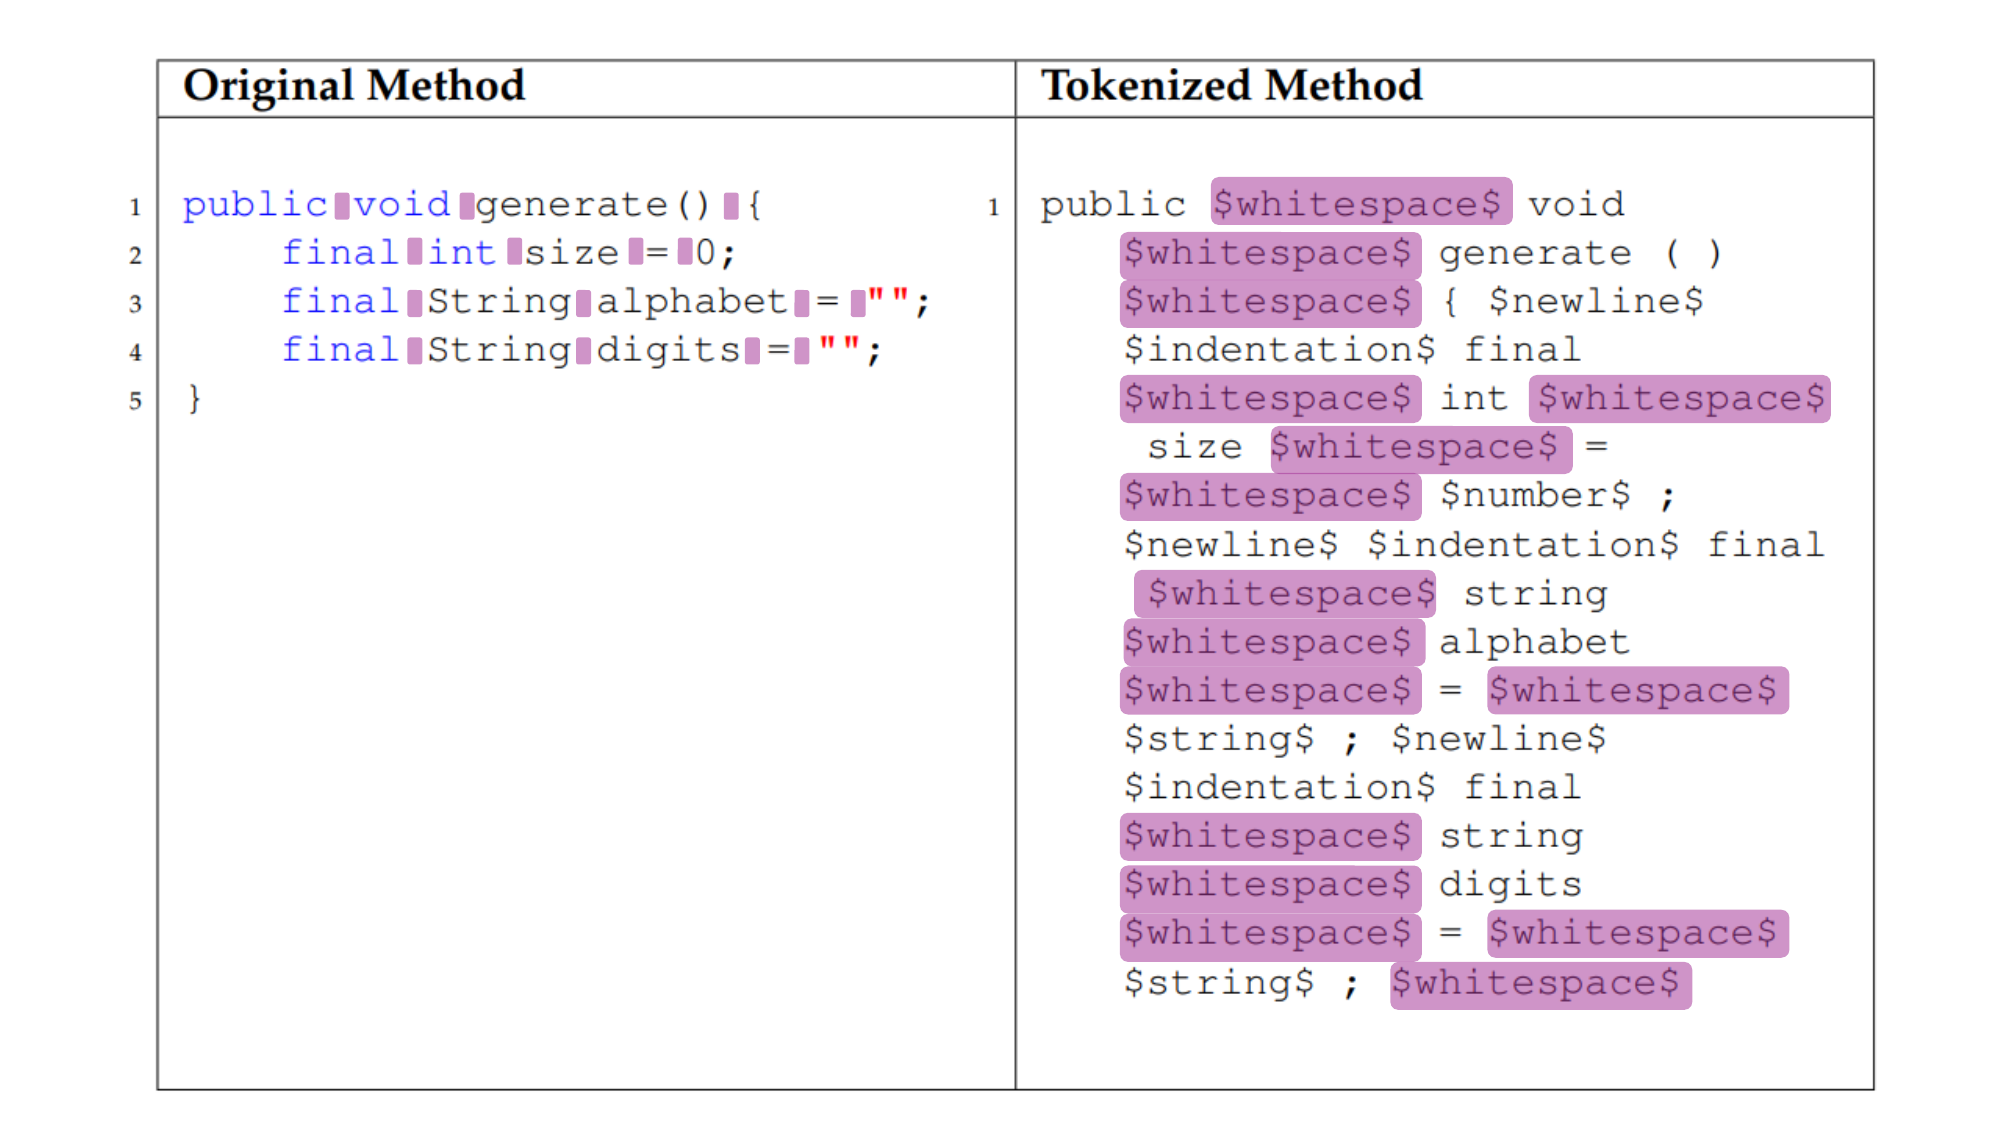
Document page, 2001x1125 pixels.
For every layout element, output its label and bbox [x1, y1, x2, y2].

picture [85, 16, 1914, 1109]
